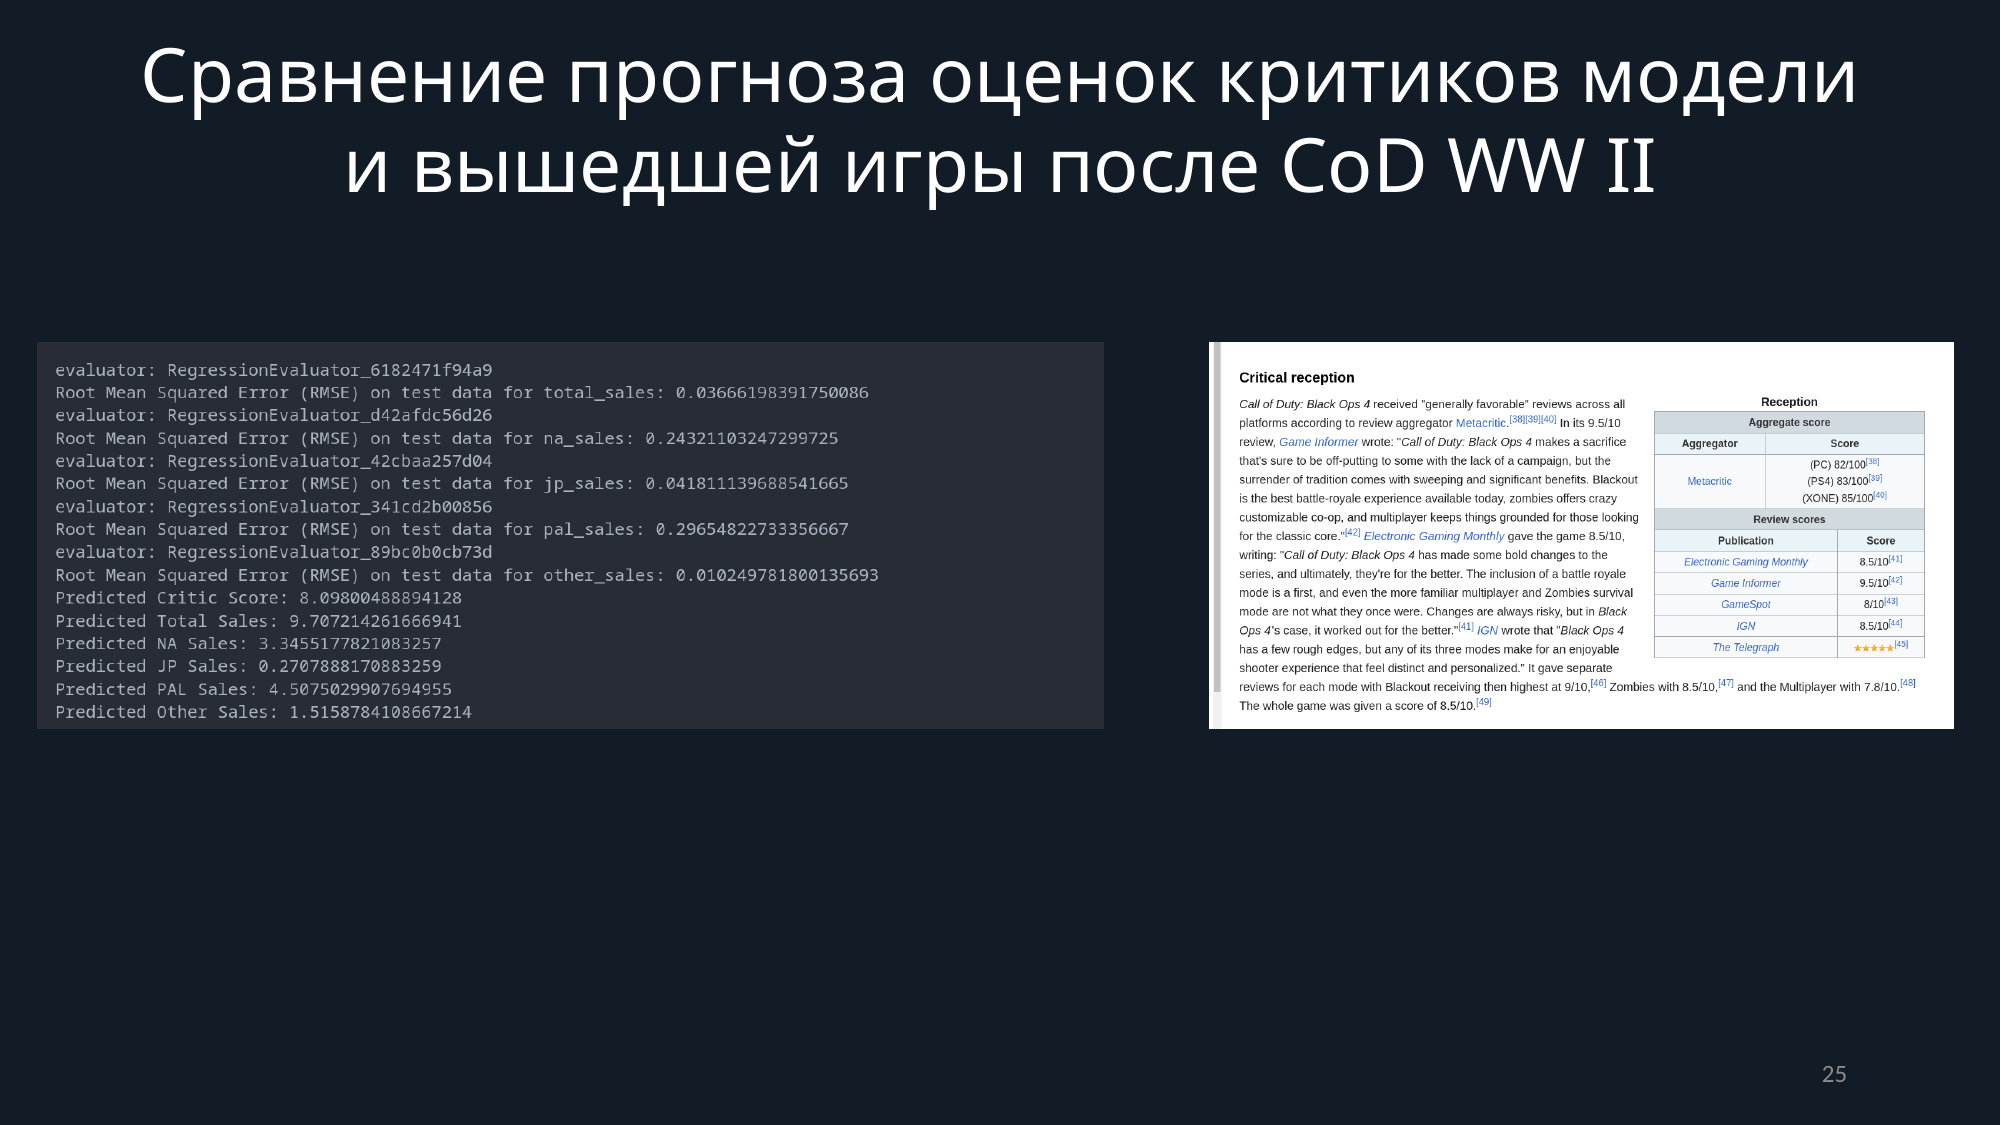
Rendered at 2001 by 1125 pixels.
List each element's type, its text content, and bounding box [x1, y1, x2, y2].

text_box Сравнение прогноза оценок критиков модели и вышедшей игры после CoD WW II [86, 19, 1916, 215]
picture [1209, 342, 1954, 729]
picture [37, 342, 1104, 729]
slide_number 25 [1412, 1042, 1863, 1103]
